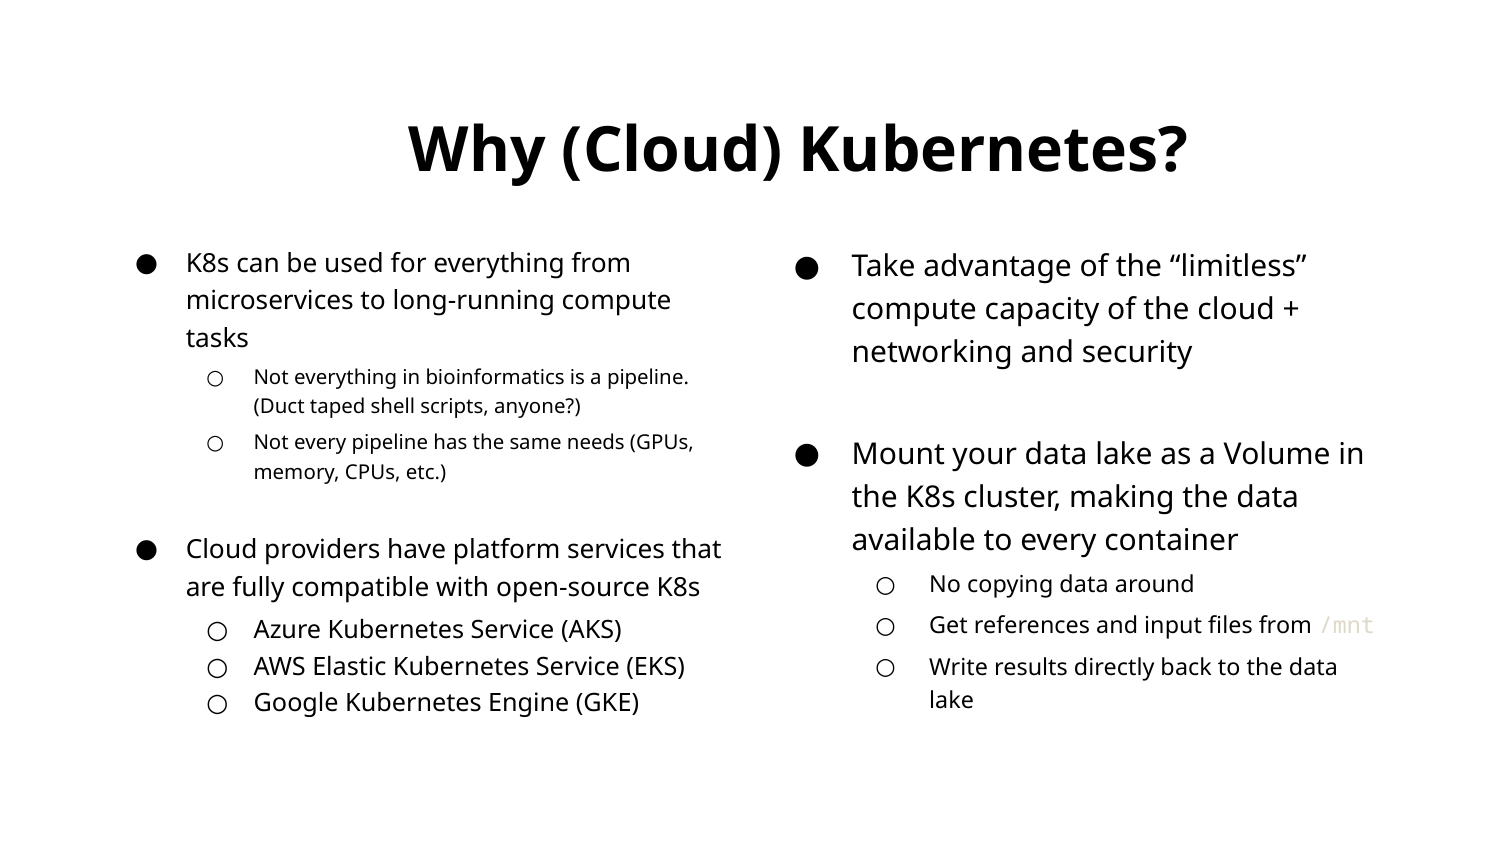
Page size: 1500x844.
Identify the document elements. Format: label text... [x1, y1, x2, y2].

list Take advantage of the “limitless” compute capacity of the cloud + networking and security Mount your data lake as a Volume in the K8s cluster, making the data available to every container No copying data around Get references and input files from /mnt Write results directly back to the data lake [759, 224, 1397, 760]
list K8s can be used for everything from microservices to long-running compute tasks Not everything in bioinformatics is a pipeline. (Duct taped shell scripts, anyone?) Not every pipeline has the same needs (GPUs, memory, CPUs, etc.) Cloud providers have platform services that are fully compatible with open-source K8s Azure Kubernetes Service (AKS) AWS Elastic Kubernetes Service (EKS) Google Kubernetes Engine (GKE) [103, 224, 750, 760]
title Why (Cloud) Kubernetes? [393, 94, 1431, 199]
